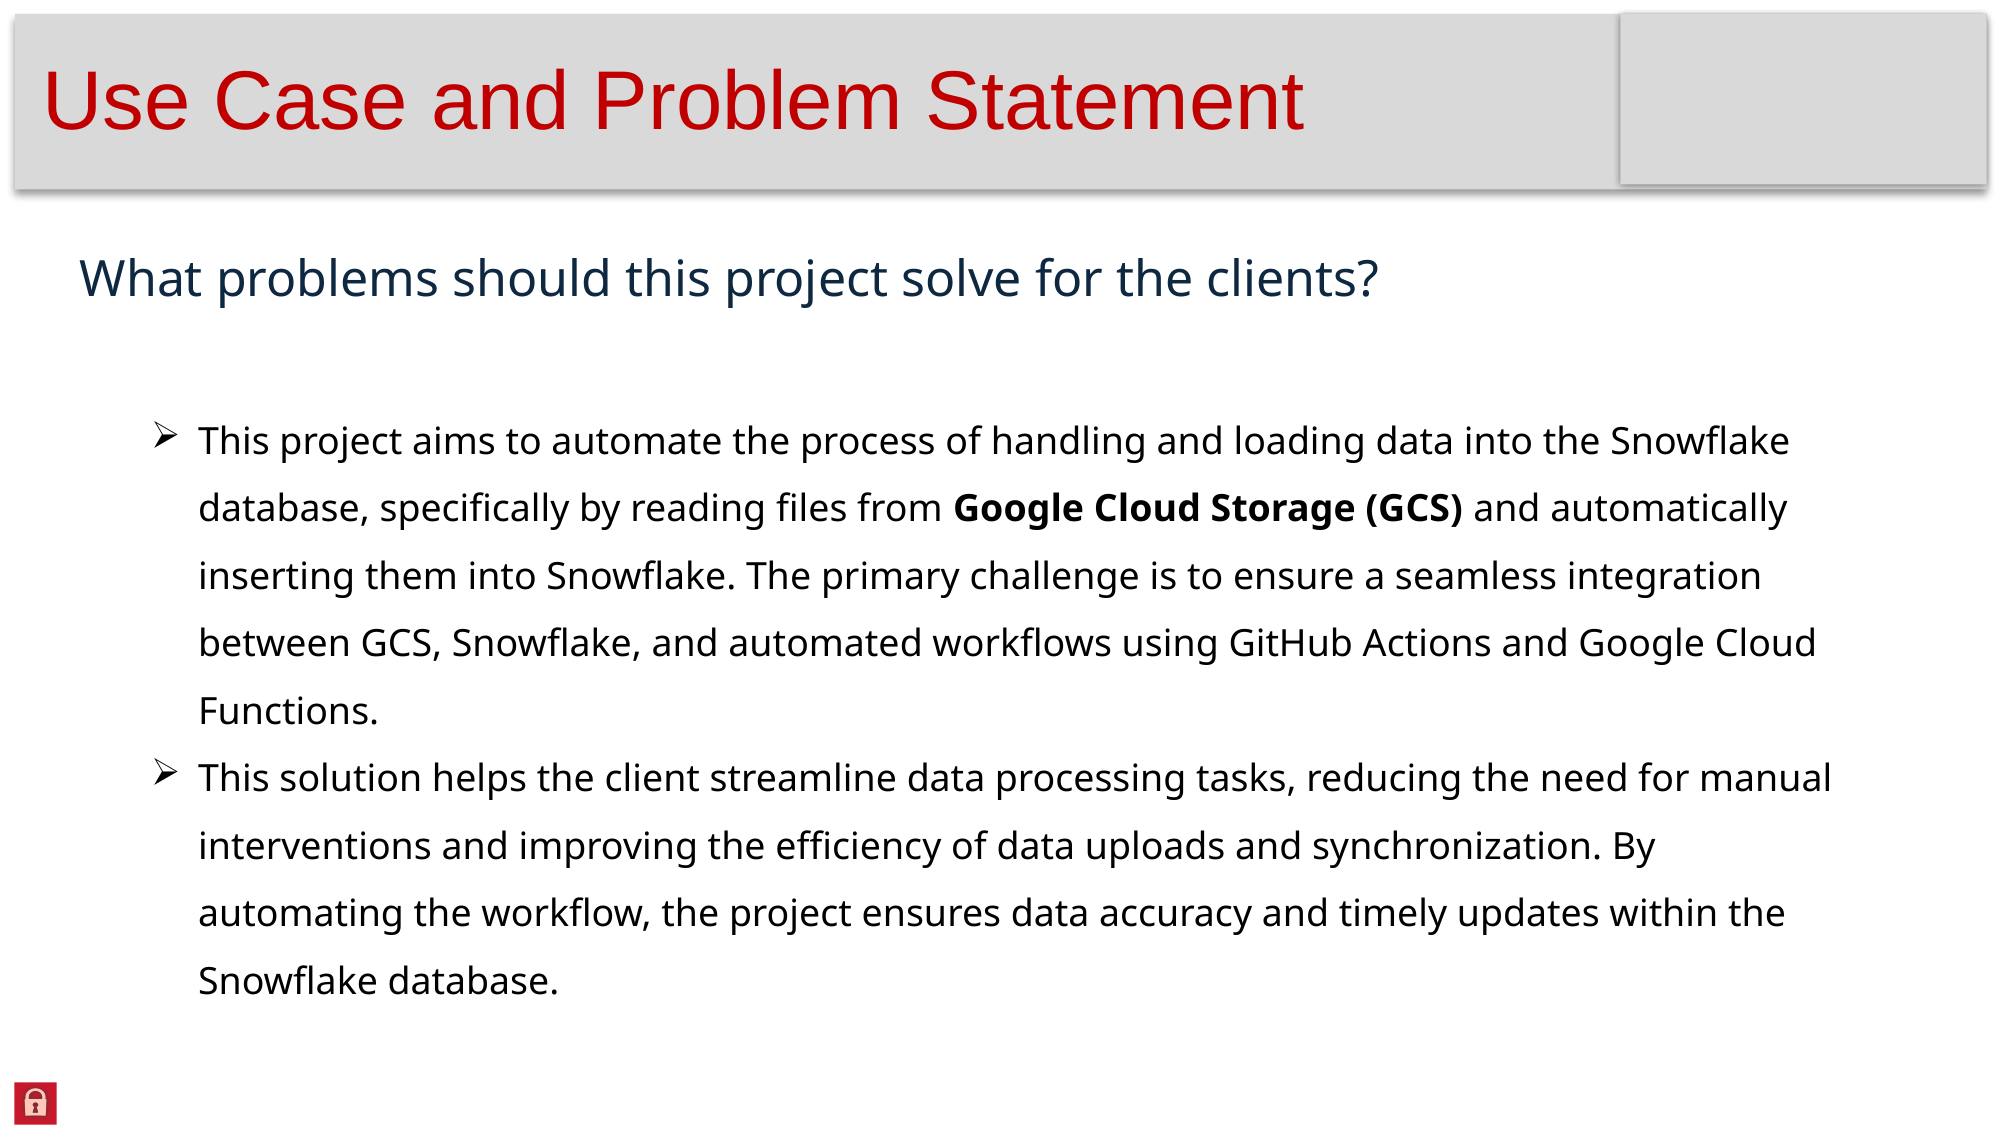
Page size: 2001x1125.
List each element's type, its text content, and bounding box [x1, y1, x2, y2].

text_box This project aims to automate the process of handling and loading data into the Snowflake database, specifically by reading files from Google Cloud Storage (GCS) and automatically inserting them into Snowflake. The primary challenge is to ensure a seamless integration between GCS, Snowflake, and automated workflows using GitHub Actions and Google Cloud Functions. This solution helps the client streamline data processing tasks, reducing the need for manual interventions and improving the efficiency of data uploads and synchronization. By automating the workflow, the project ensures data accuracy and timely updates within the Snowflake database. [136, 386, 1871, 1010]
text_box [43, 195, 1942, 302]
title Use Case and Problem Statement [27, 55, 1578, 206]
text_box What problems should this project solve for the clients? [64, 252, 1942, 314]
